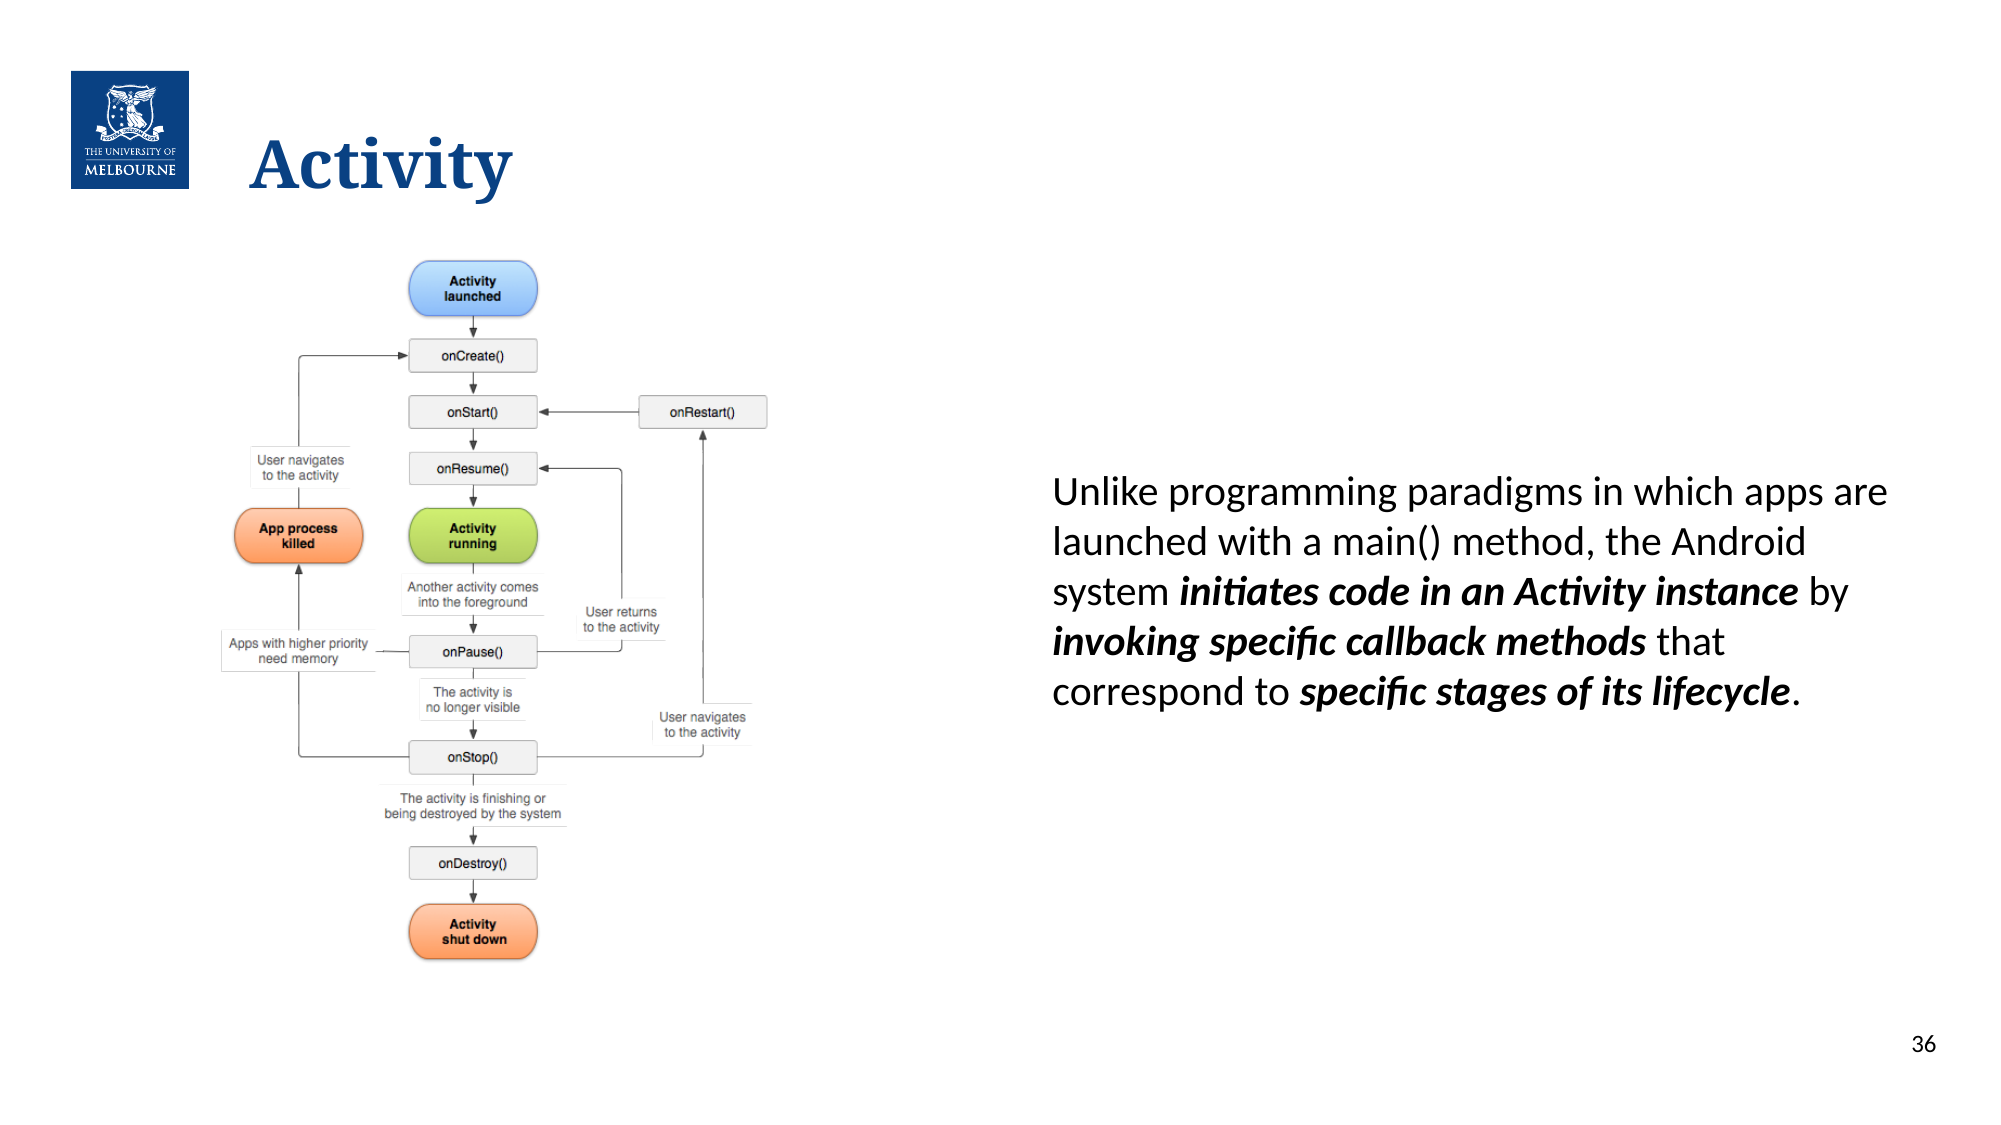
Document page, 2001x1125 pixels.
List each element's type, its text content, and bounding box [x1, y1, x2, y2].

slide_number 36 [1797, 1012, 1937, 1073]
title Activity [234, 64, 1924, 211]
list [216, 251, 773, 970]
list Unlike programming paradigms in which apps are launched with a main() method, the Android system initiates code in an Activity instance by invoking specific callback methods that correspond to specific stages of its lifecycle. [1037, 456, 1924, 733]
